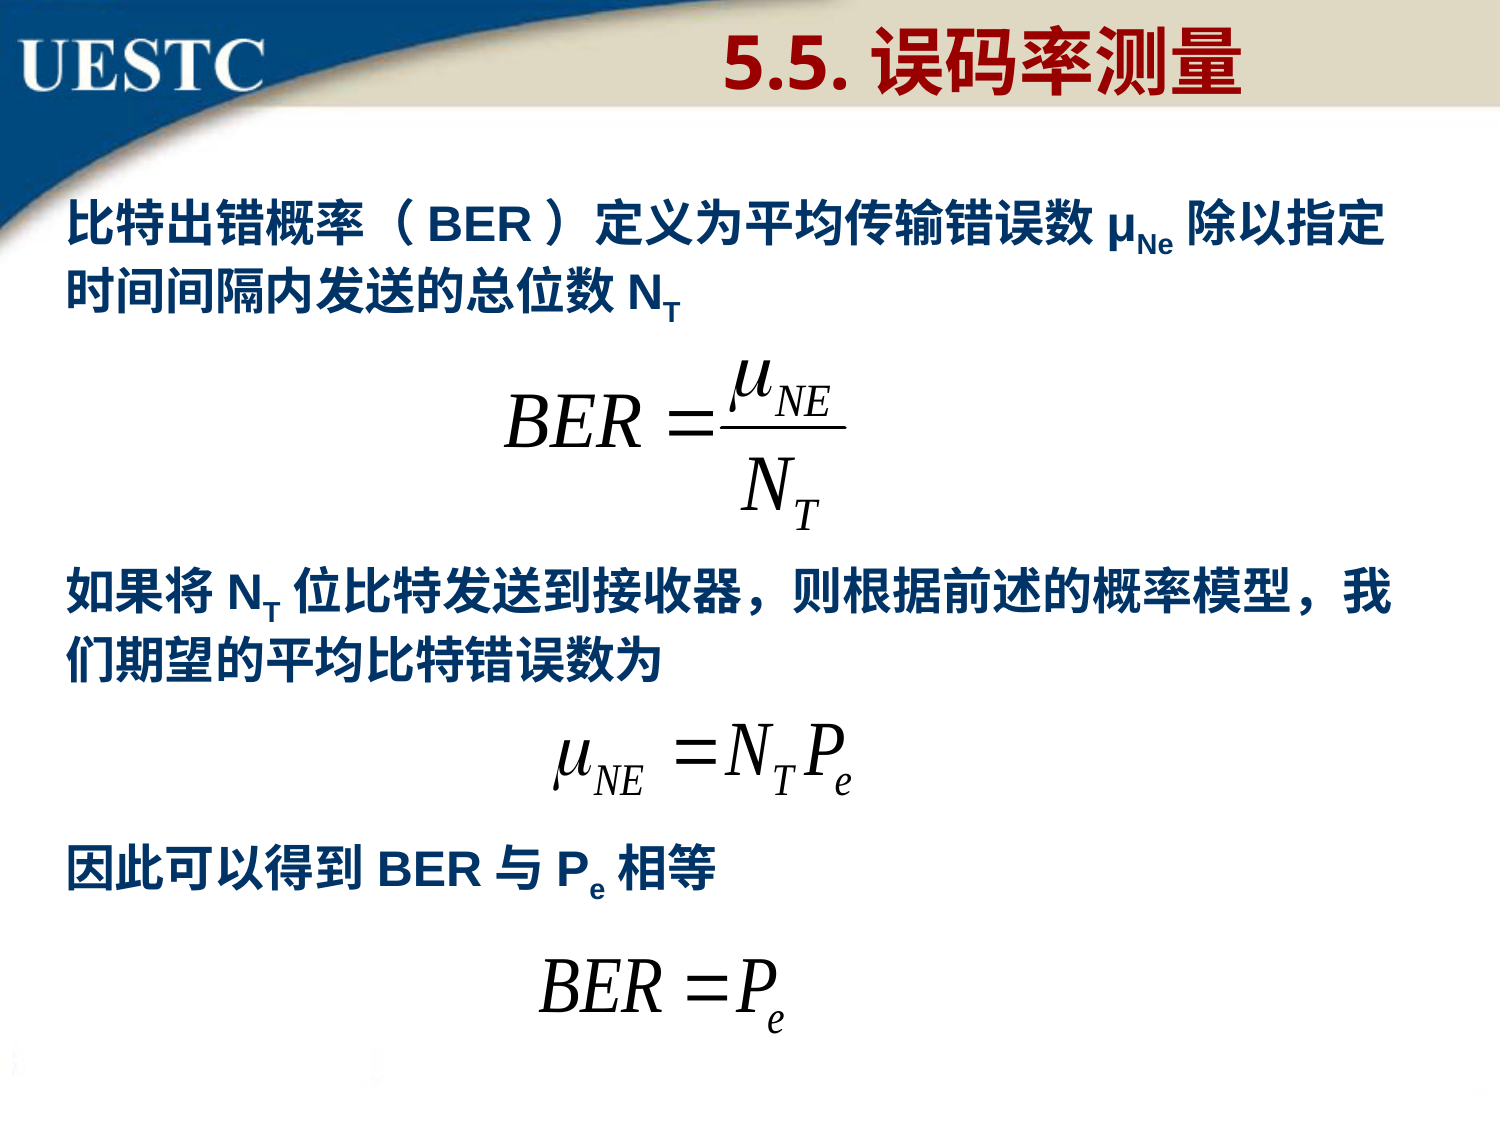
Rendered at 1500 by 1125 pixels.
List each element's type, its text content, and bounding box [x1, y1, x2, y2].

text_box 因此可以得到BER与Pe相等 [50, 829, 1196, 913]
text_box 比特出错概率（BER）定义为平均传输错误数μNe除以指定时间间隔内发送的总位数NT [50, 184, 1405, 336]
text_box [489, 320, 863, 548]
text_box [525, 931, 801, 1054]
title 5.5.误码率测量 [466, 0, 1500, 136]
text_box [539, 696, 863, 815]
text_box 如果将NT位比特发送到接收器，则根据前述的概率模型，我们期望的平均比特错误数为 [50, 552, 1426, 696]
picture [0, 0, 1500, 1125]
